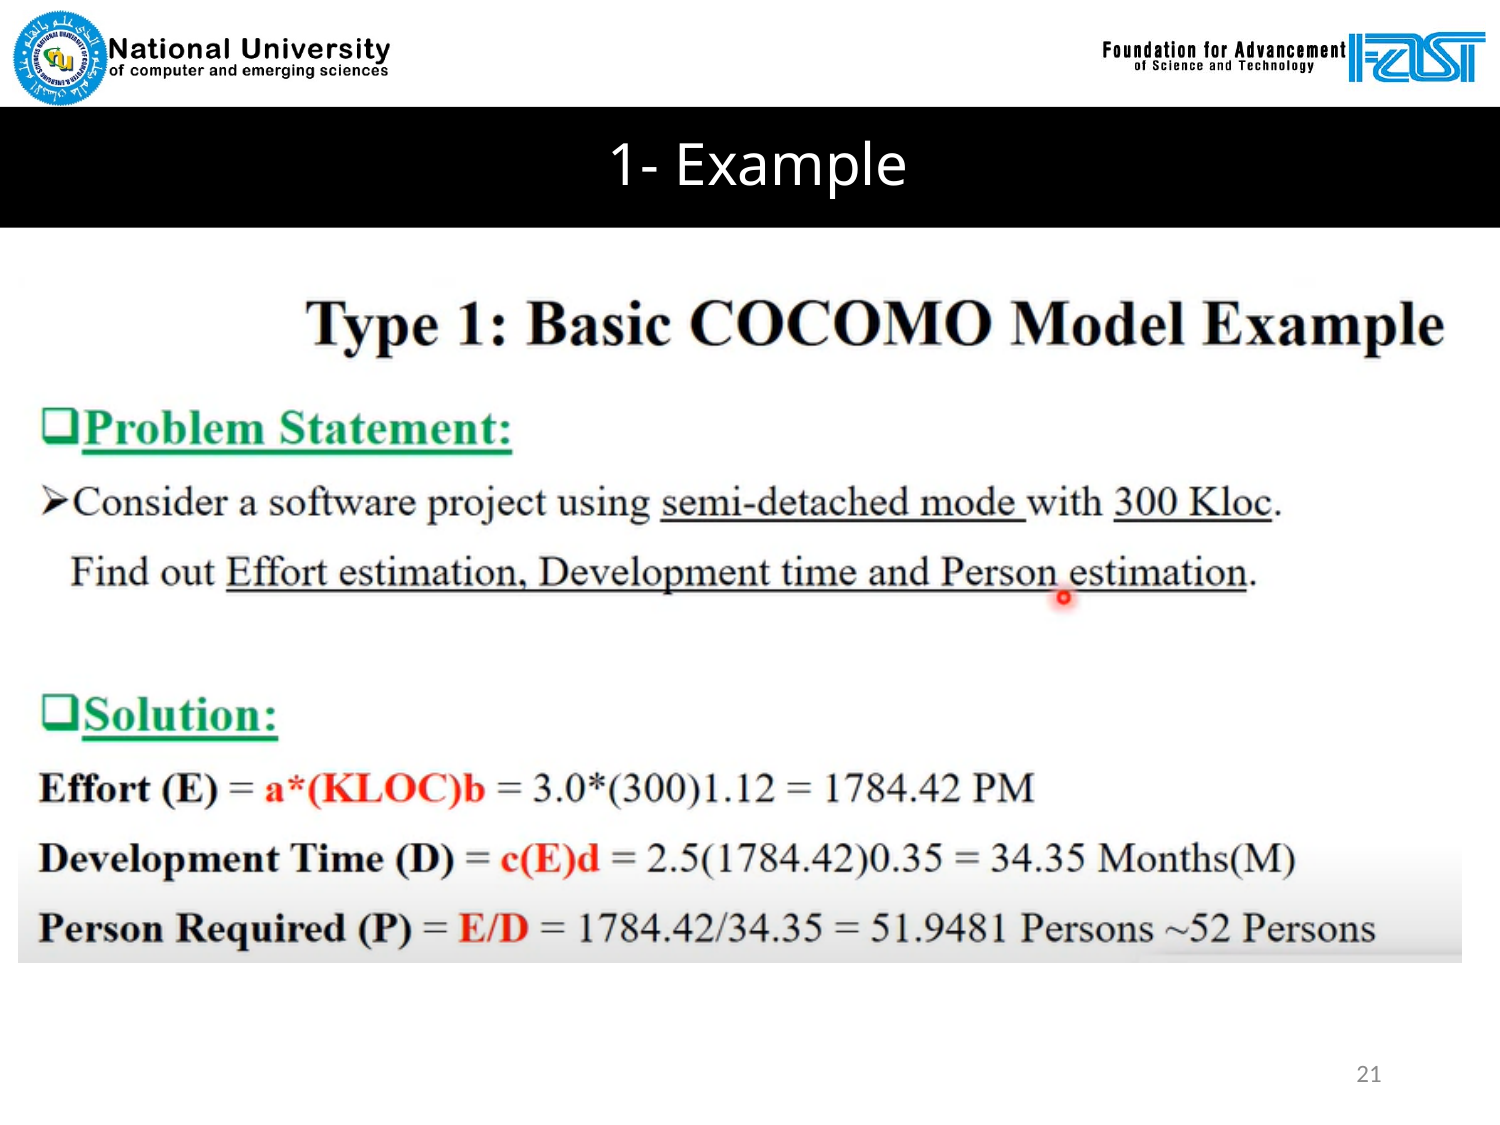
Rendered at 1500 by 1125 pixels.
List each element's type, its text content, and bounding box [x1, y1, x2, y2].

picture [12, 10, 394, 106]
text_box [0, 106, 1500, 229]
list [18, 277, 1462, 963]
title 1- Example [68, 105, 1448, 228]
picture [1101, 9, 1486, 106]
slide_number 21 [1059, 1042, 1397, 1103]
